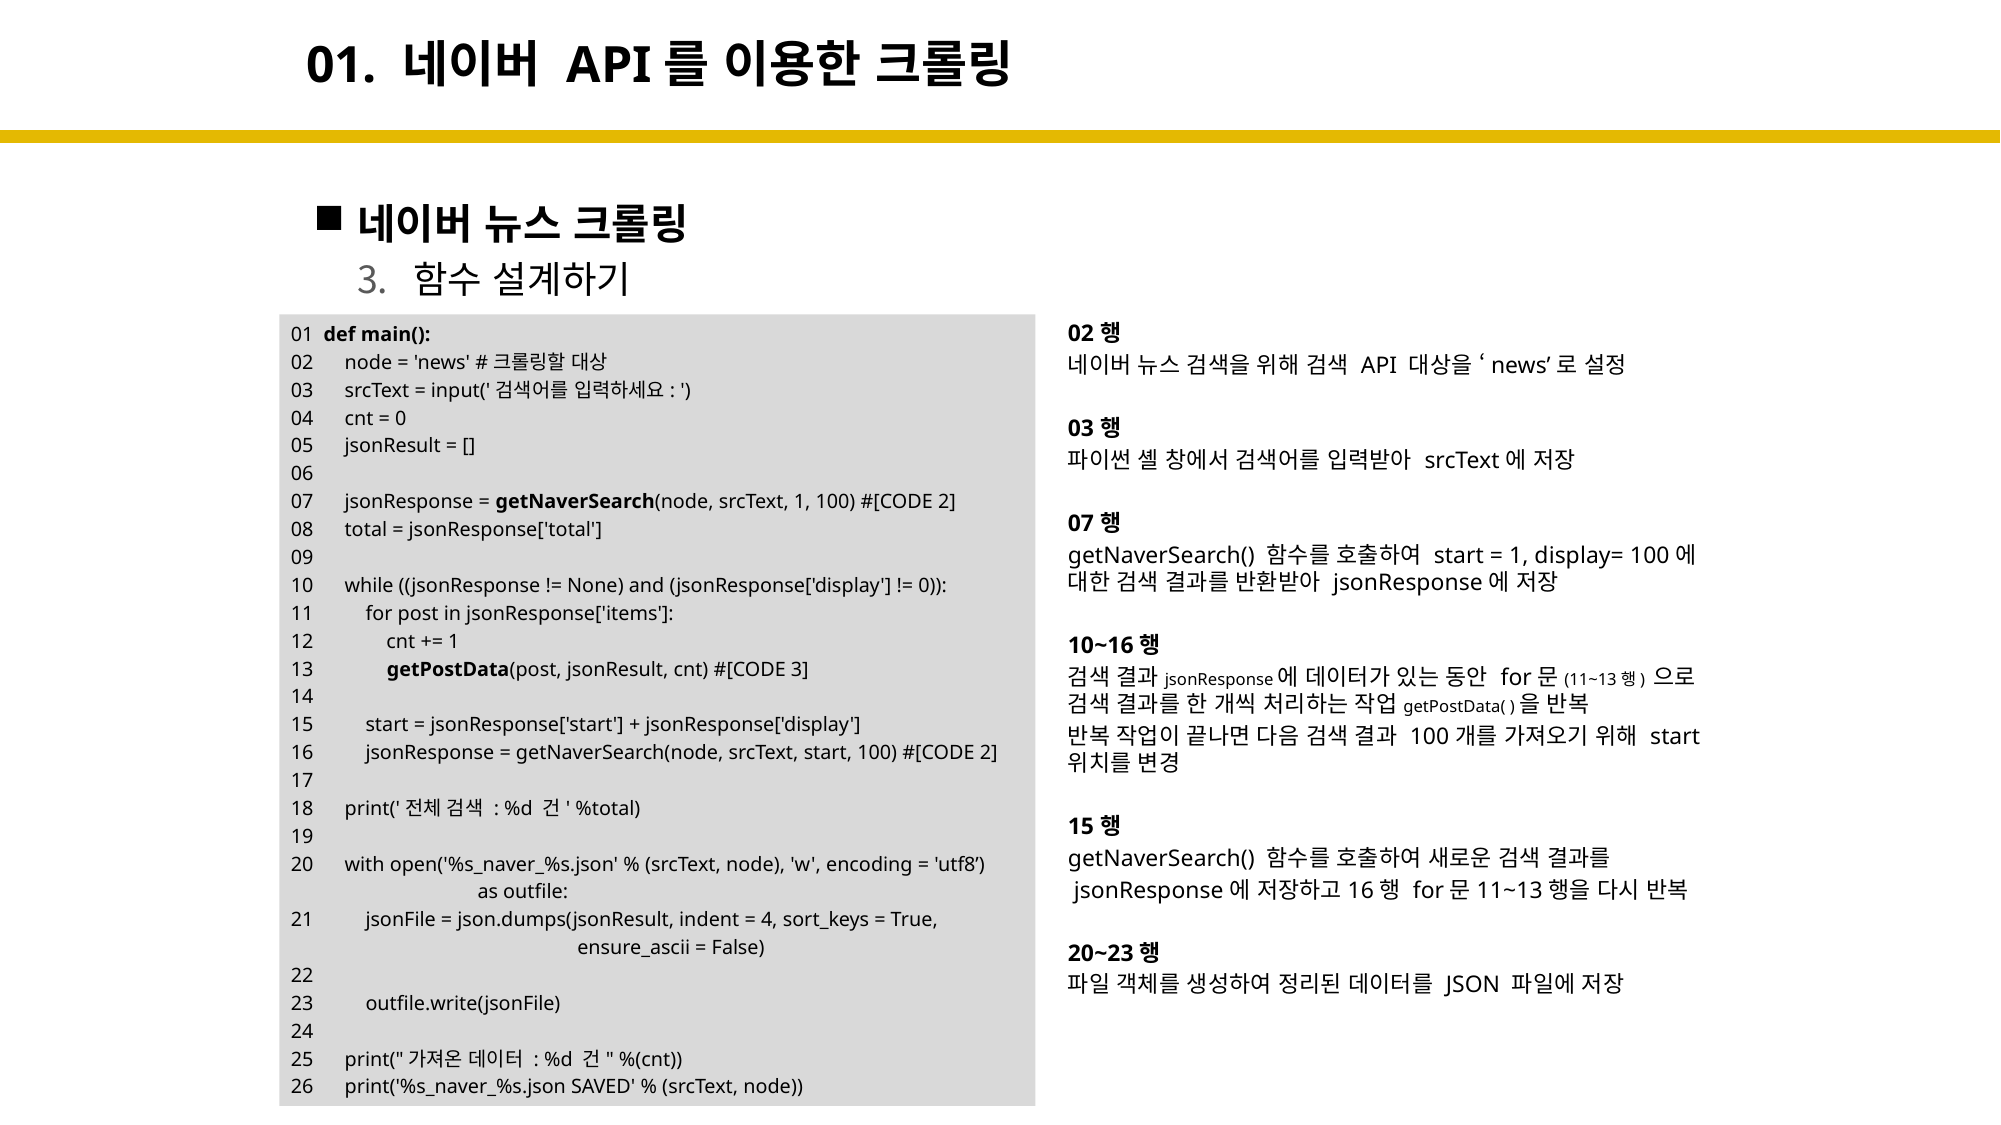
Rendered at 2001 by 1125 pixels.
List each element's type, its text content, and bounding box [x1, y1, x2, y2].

text_box 01 def main(): 02 node = 'news' #크롤링할 대상 03 srcText = input('검색어를 입력하세요: ') 04 cnt = 0 05 jsonResult = [] 06 07 jsonResponse = getNaverSearch(node, srcText, 1, 100) #[CODE 2] 08 total = jsonResponse['total'] 09 10 while ((jsonResponse != None) and (jsonResponse['display'] != 0)): 11 for post in jsonResponse['items']: 12 cnt += 1 13 getPostData(post, jsonResult, cnt) #[CODE 3] 14 15 start = jsonResponse['start'] + jsonResponse['display'] 16 jsonResponse = getNaverSearch(node, srcText, start, 100) #[CODE 2] 17 18 print('전체 검색 : %d 건' %total) 19 20 with open('%s_naver_%s.json' % (srcText, node), 'w', encoding = 'utf8’) as outfile: 21 jsonFile = json.dumps(jsonResult, indent = 4, sort_keys = True, ensure_ascii = False) 22 23 outfile.write(jsonFile) 24 25 print("가져온 데이터 : %d 건" %(cnt)) 26 print('%s_naver_%s.json SAVED' % (srcText, node)) [232, 314, 1009, 1125]
text_box 02행 네이버 뉴스 검색을 위해 검색 API 대상을 ‘news’로 설정 03행 파이썬 셸 창에서 검색어를 입력받아 srcText에 저장 07행 getNaverSearch() 함수를 호출하여 start = 1, display= 100에 대한 검색 결과를 반환받아 jsonResponse에 저장 10~16행 검색 결과jsonResponse에 데이터가 있는 동안 for문(11~13행) 으로 검색 결과를 한 개씩 처리하는 작업getPostData( )을 반복 반복 작업이 끝나면 다음 검색 결과 100개를 가져오기 위해 start 위치를 변경 15행 getNaverSearch() 함수를 호출하여 새로운 검색 결과를 jsonResponse에 저장하고16행 for문11~13행을 다시 반복 20~23행 파일 객체를 생성하여 정리된 데이터를 JSON 파일에 저장 [1009, 311, 1750, 1125]
list 네이버 뉴스 크롤링 함수 설계하기 [298, 165, 1717, 314]
title 01. 네이버 API를 이용한 크롤링 [291, 17, 1532, 107]
